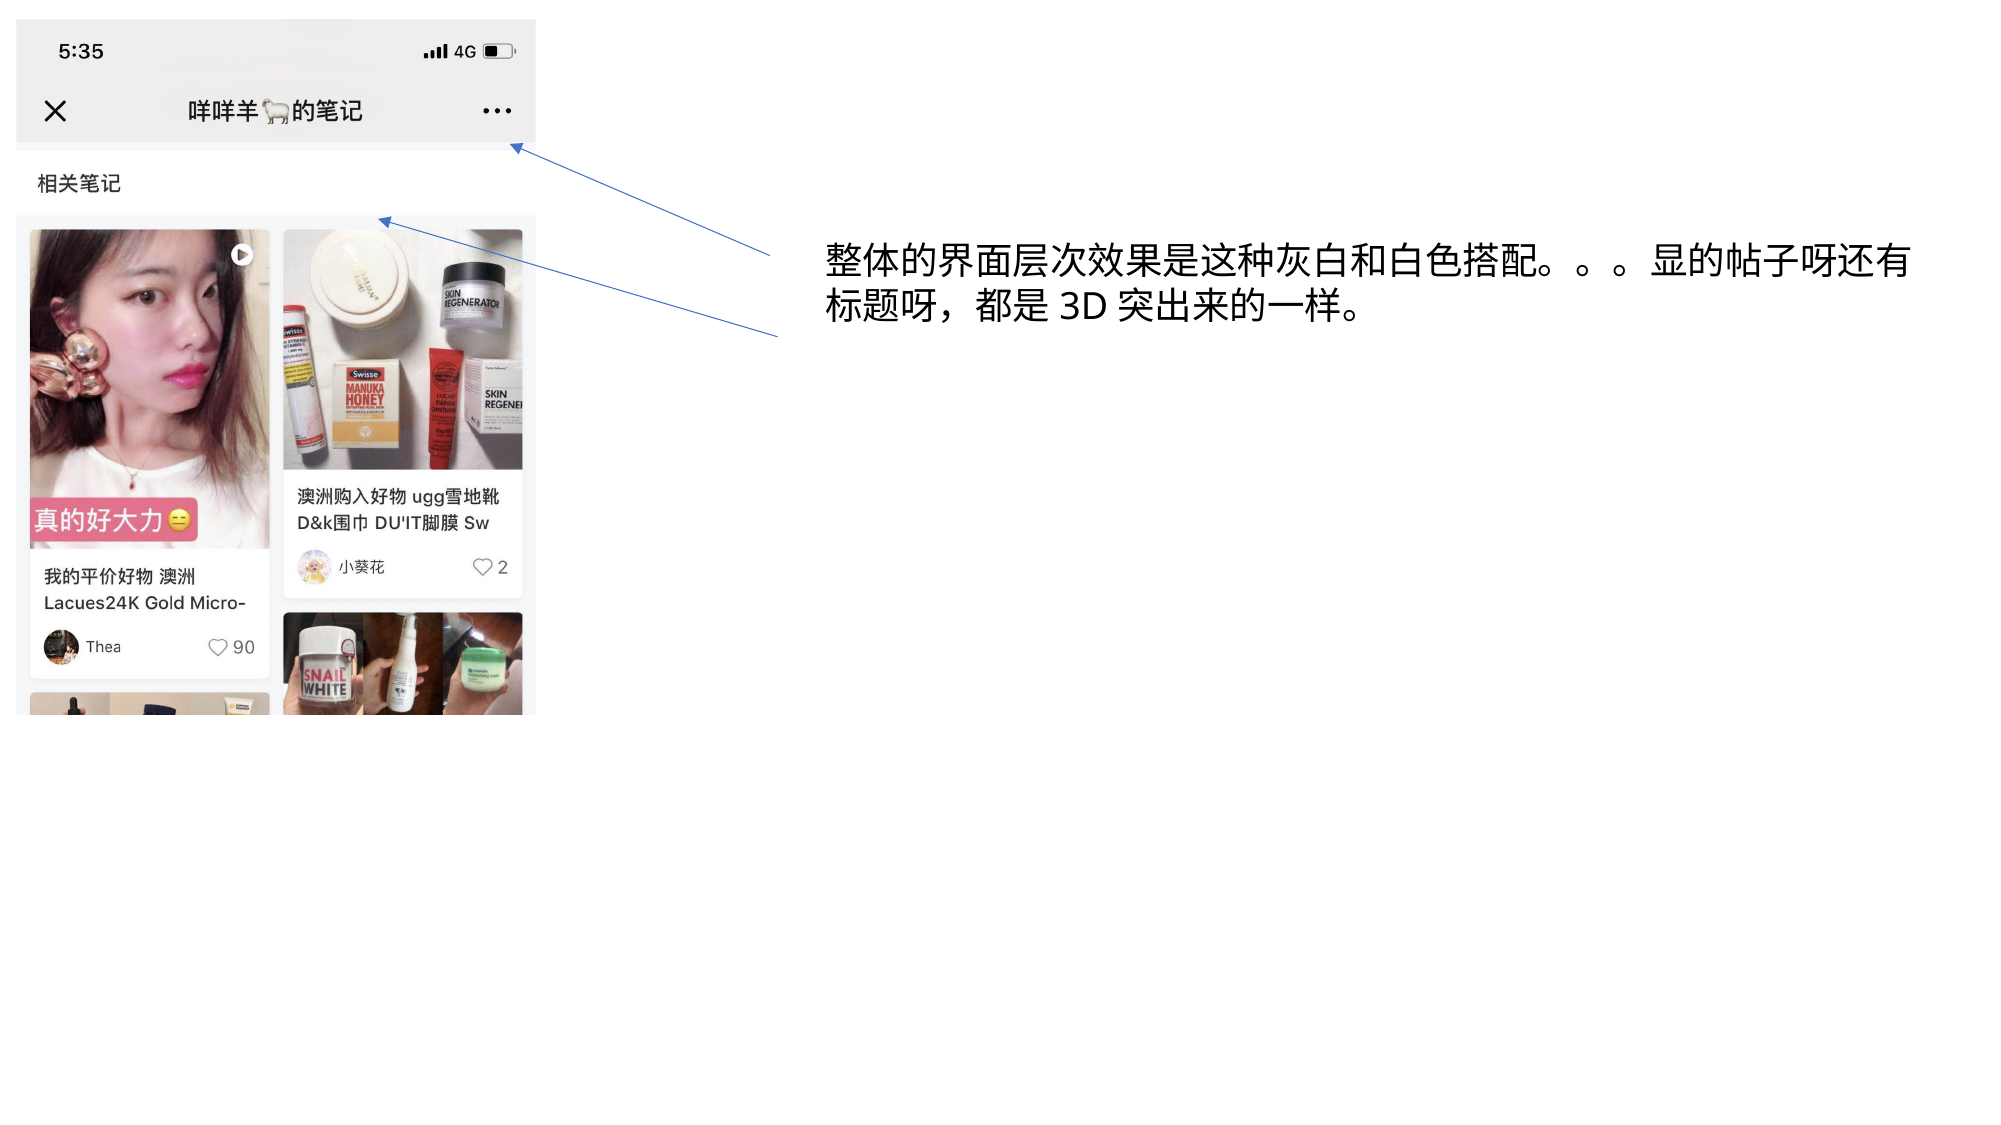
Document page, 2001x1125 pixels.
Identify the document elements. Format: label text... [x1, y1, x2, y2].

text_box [378, 218, 778, 337]
text_box 整体的界面层次效果是这种灰白和白色搭配。。。显的帖子呀还有 标题呀，都是3D突出来的一样。 [810, 229, 1928, 335]
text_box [509, 143, 770, 218]
picture [16, 19, 536, 715]
